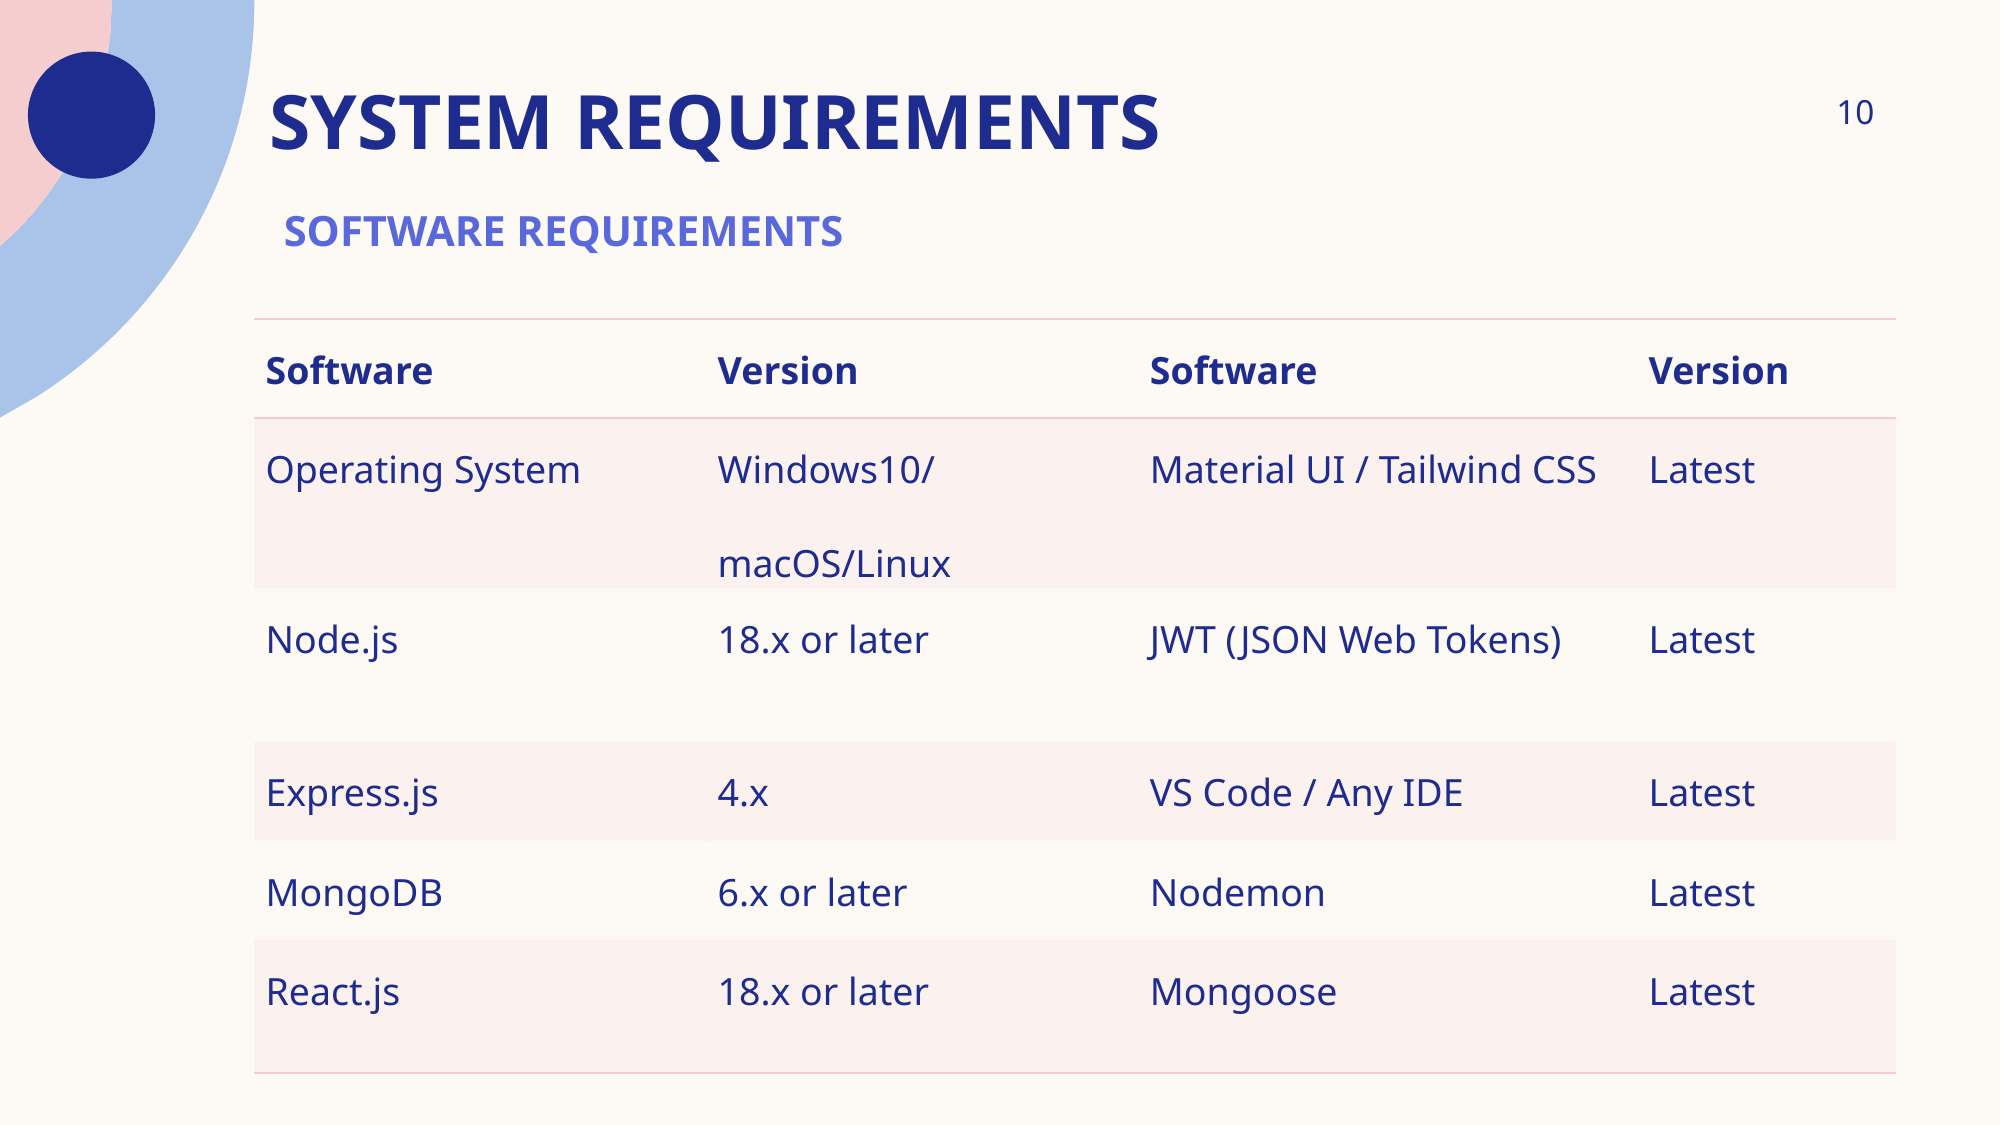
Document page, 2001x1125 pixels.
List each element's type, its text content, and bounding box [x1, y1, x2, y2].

table_cell Nodemon [1139, 841, 1637, 940]
title System requirements [254, 3, 1400, 165]
table_cell 6.x or later [707, 841, 1139, 940]
table_cell Latest [1637, 940, 1896, 1072]
table_header Software [254, 320, 707, 417]
table_cell Latest [1637, 841, 1896, 940]
table_cell Node.js [254, 588, 707, 741]
table_cell JWT (JSON Web Tokens) [1139, 588, 1637, 741]
table_cell VS Code / Any IDE [1139, 741, 1637, 841]
table_cell Windows10/ macOS/Linux [707, 419, 1139, 588]
table_header Version [1637, 320, 1896, 417]
table_header Version [707, 320, 1139, 417]
table_cell React.js [254, 940, 707, 1072]
table_cell Latest [1637, 588, 1896, 741]
slide_number 10 [1699, 75, 1875, 153]
table_cell Latest [1637, 741, 1896, 841]
table_cell 18.x or later [707, 940, 1139, 1072]
table_cell Express.js [254, 741, 707, 841]
table_cell MongoDB [254, 841, 707, 940]
table_cell Latest [1637, 419, 1896, 588]
table_cell 18.x or later [707, 588, 1139, 741]
table_header Software [1139, 320, 1637, 417]
table_cell 4.x [707, 741, 1139, 841]
list SOFTWARE REQUIREMENTS [268, 204, 913, 267]
table_cell Material UI / Tailwind CSS [1139, 419, 1637, 588]
table_cell Operating System [254, 419, 707, 588]
table_cell Mongoose [1139, 940, 1637, 1072]
